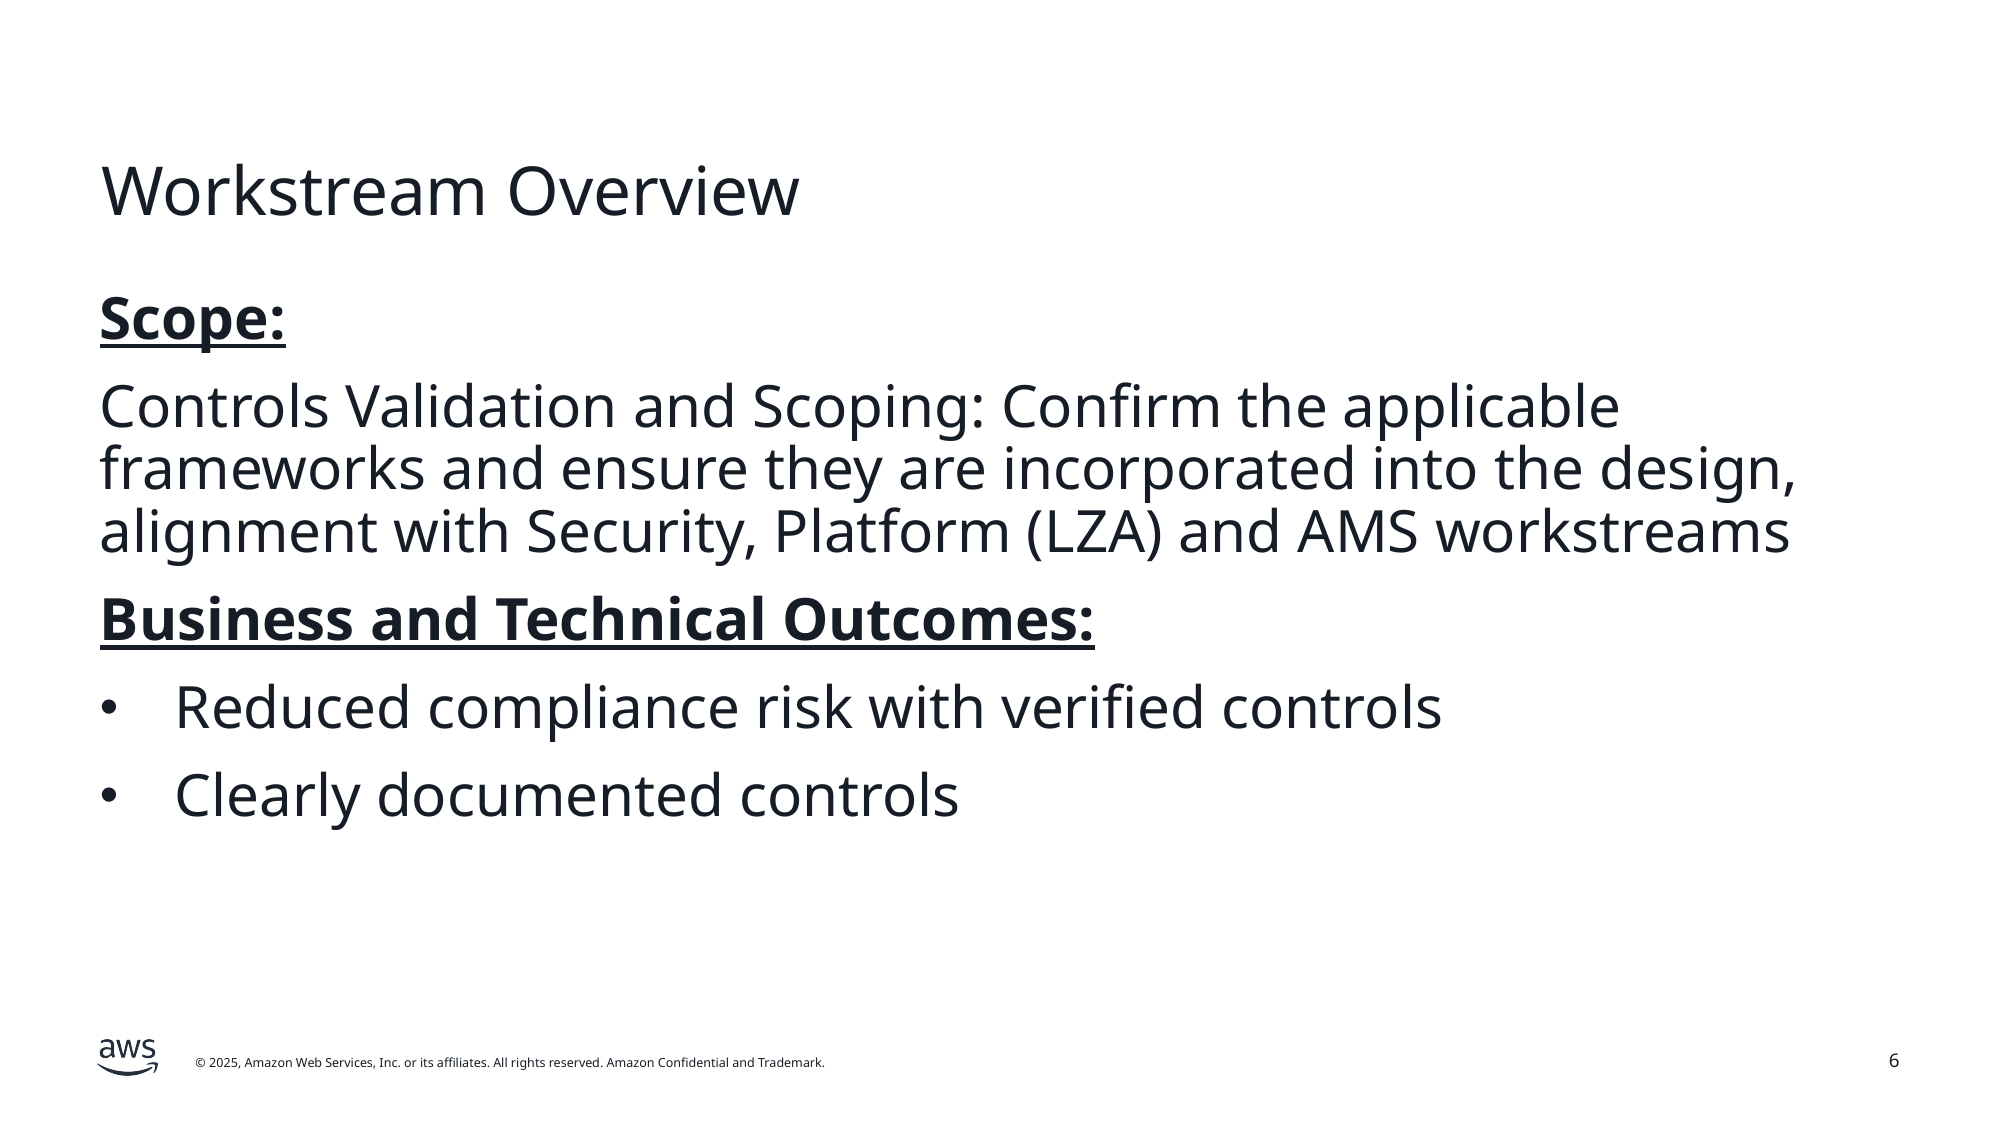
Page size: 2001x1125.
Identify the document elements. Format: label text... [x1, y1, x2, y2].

list Scope: Controls Validation and Scoping: Confirm the applicable frameworks and ensure they are incorporated into the design, alignment with Security, Platform (LZA) and AMS workstreams Business and Technical Outcomes: Reduced compliance risk with verified controls Clearly documented controls [99, 281, 1900, 843]
picture [97, 1039, 158, 1076]
slide_number 6 [1464, 1031, 1915, 1092]
title Workstream Overview [85, 149, 1886, 238]
